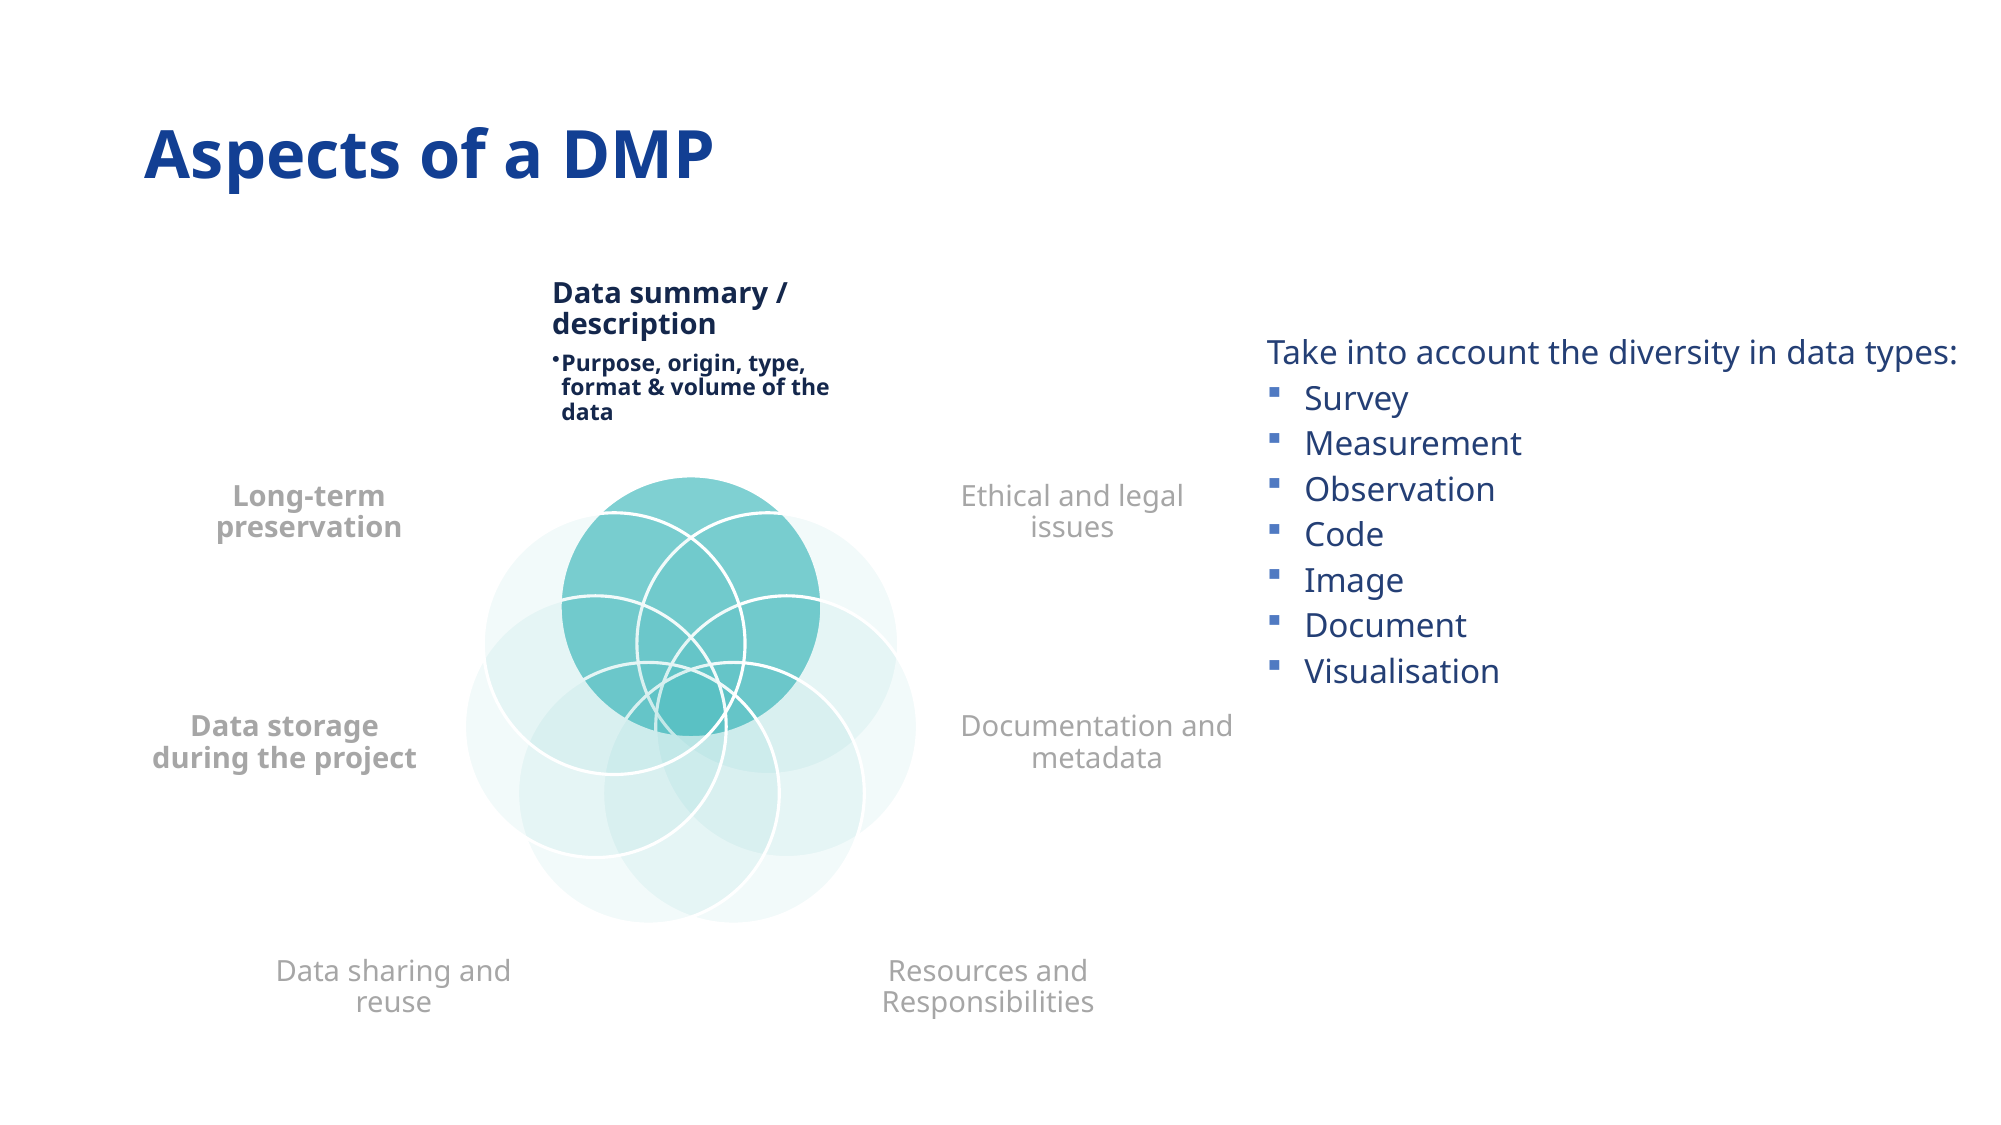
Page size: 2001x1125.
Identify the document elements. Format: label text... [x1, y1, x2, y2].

text_box Take into account the diversity in data types: Survey Measurement Observation Code Image Document Visualisation [1253, 318, 1977, 1074]
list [129, 271, 1253, 1075]
title Aspects of a DMP [129, 98, 1871, 216]
